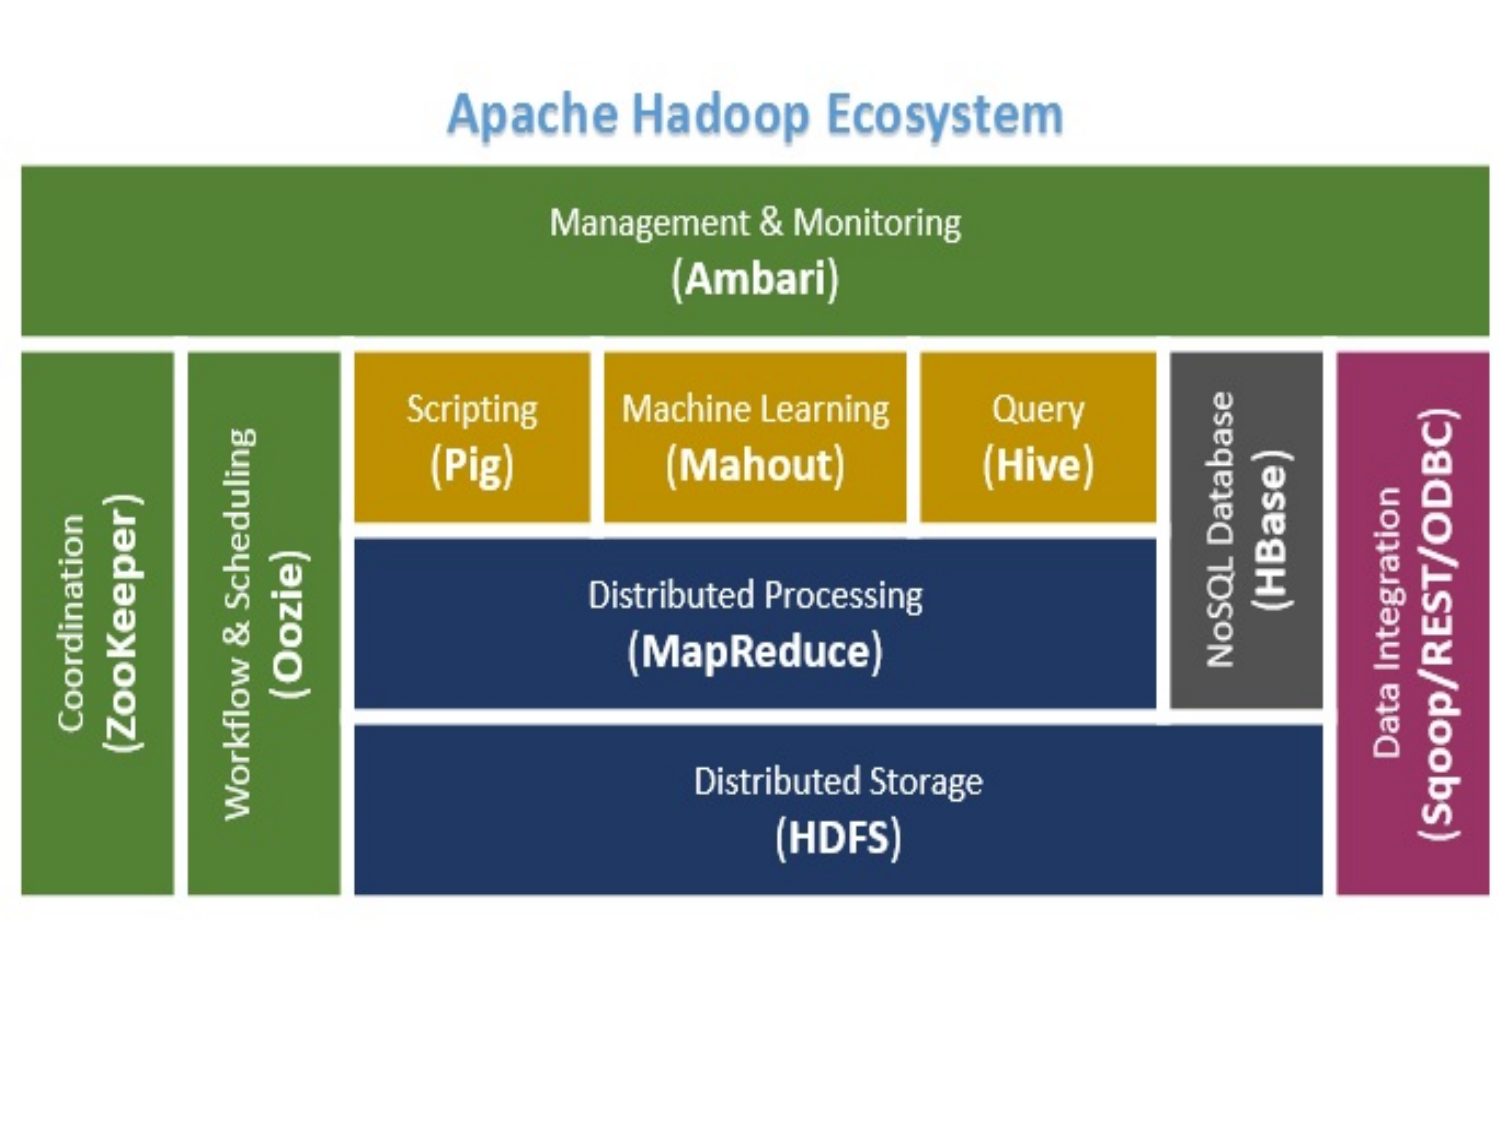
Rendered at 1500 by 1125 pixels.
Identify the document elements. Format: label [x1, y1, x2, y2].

list [0, 62, 1500, 920]
